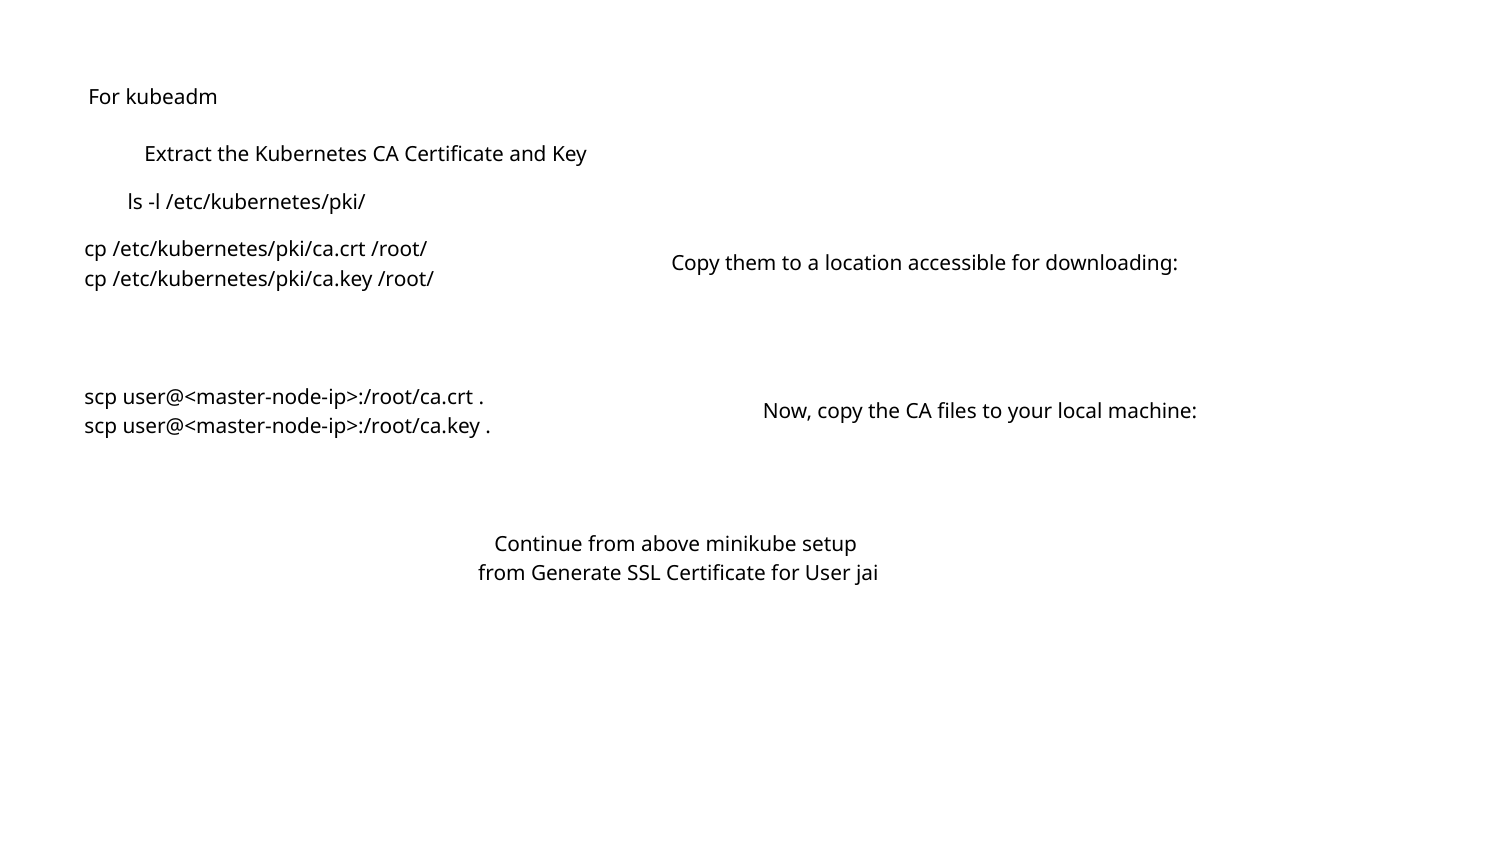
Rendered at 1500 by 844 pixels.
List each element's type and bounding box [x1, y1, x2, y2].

text_box [415, 526, 941, 586]
text_box [84, 79, 222, 109]
text_box [84, 379, 647, 438]
text_box [84, 184, 410, 214]
text_box [698, 393, 1262, 423]
text_box [84, 136, 647, 166]
text_box [84, 231, 1244, 291]
